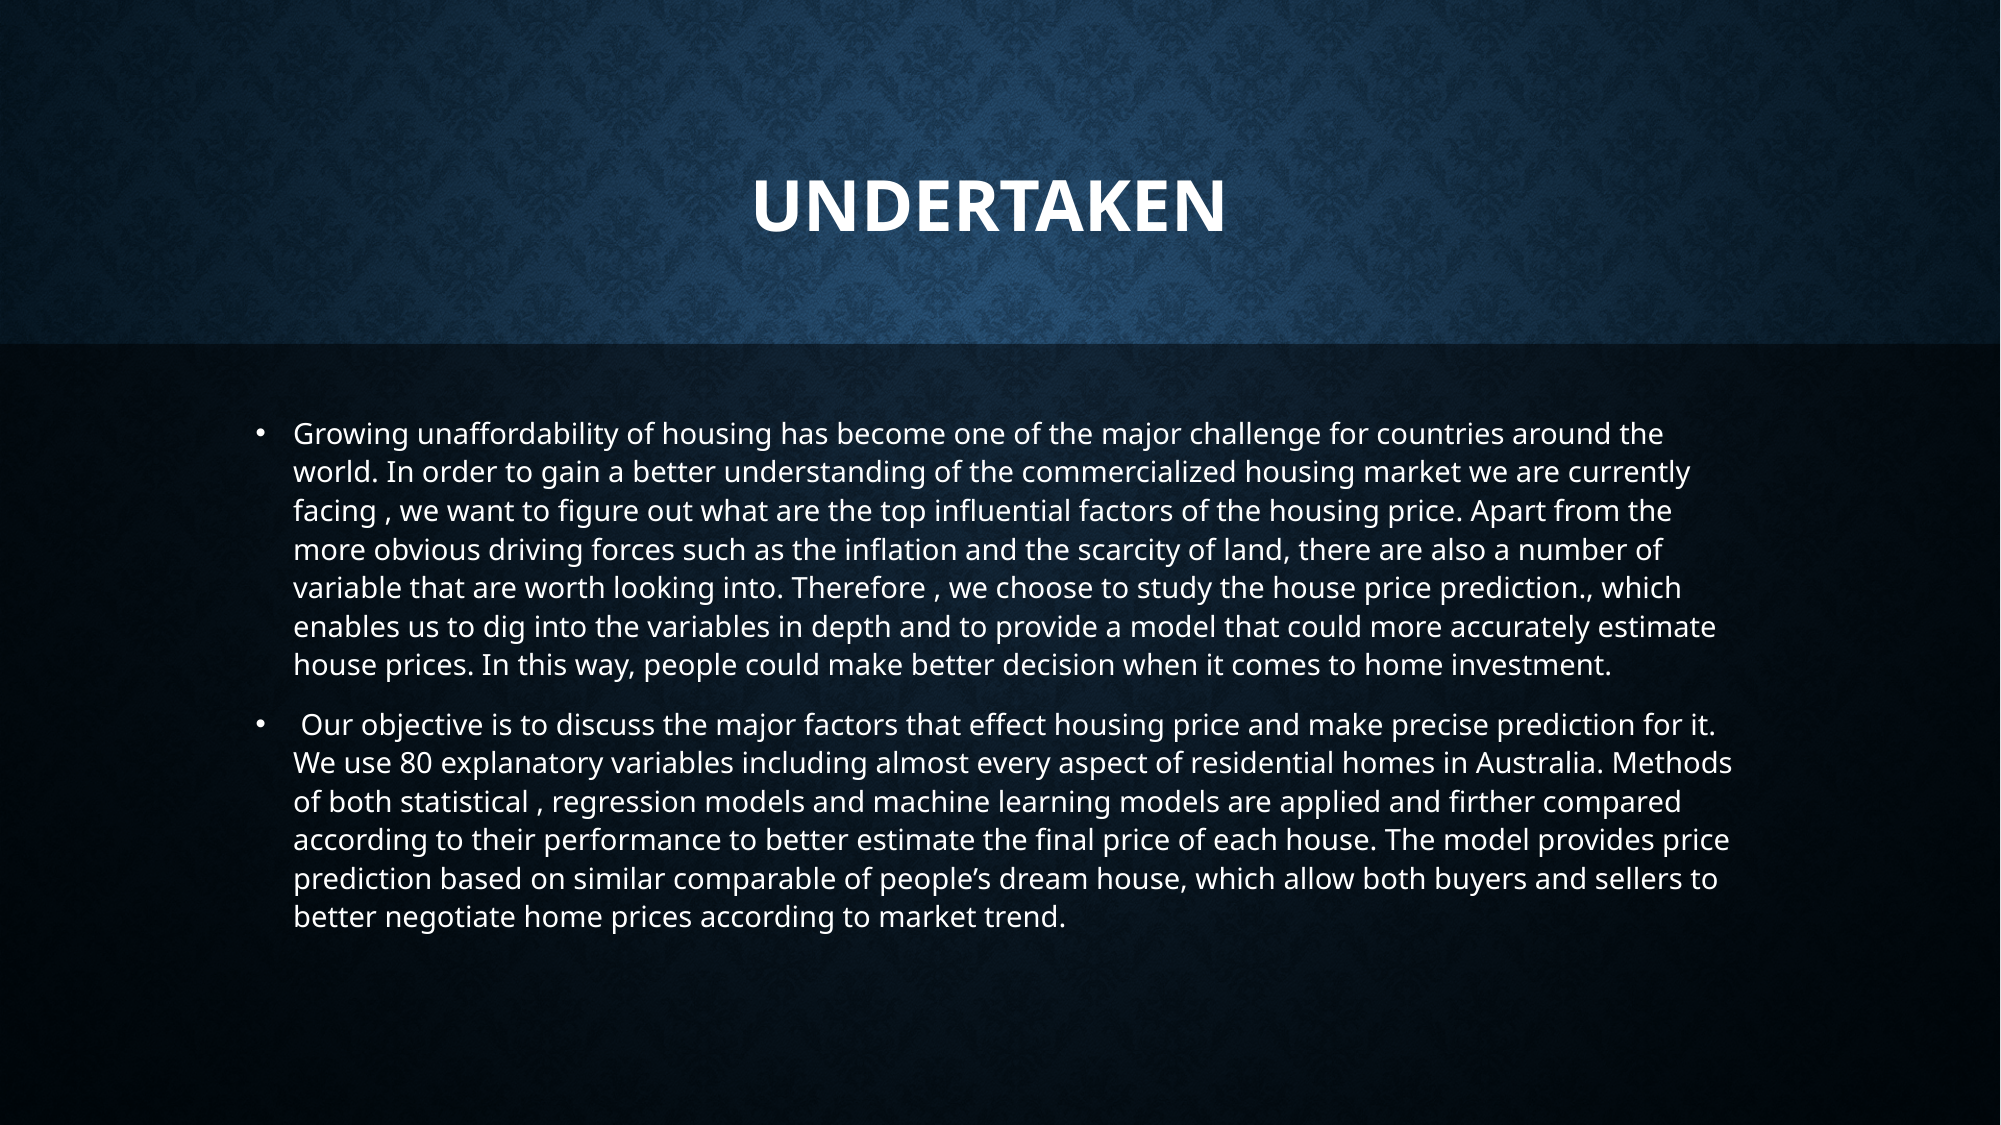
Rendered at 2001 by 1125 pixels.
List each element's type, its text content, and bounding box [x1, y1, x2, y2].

title Undertaken [149, 99, 1849, 318]
list Growing unaffordability of housing has become one of the major challenge for countries around the world. In order to gain a better understanding of the commercialized housing market we are currently facing , we want to figure out what are the top influential factors of the housing price. Apart from the more obvious driving forces such as the inflation and the scarcity of land, there are also a number of variable that are worth looking into. Therefore , we choose to study the house price prediction., which enables us to dig into the variables in depth and to provide a model that could more accurately estimate house prices. In this way, people could make better decision when it comes to home investment. Our objective is to discuss the major factors that effect housing price and make precise prediction for it. We use 80 explanatory variables including almost every aspect of residential homes in Australia. Methods of both statistical , regression models and machine learning models are applied and firther compared according to their performance to better estimate the final price of each house. The model provides price prediction based on similar comparable of people’s dream house, which allow both buyers and sellers to better negotiate home prices according to market trend. [240, 404, 1758, 950]
text_box [0, 0, 2000, 342]
text_box [0, 342, 2000, 1125]
